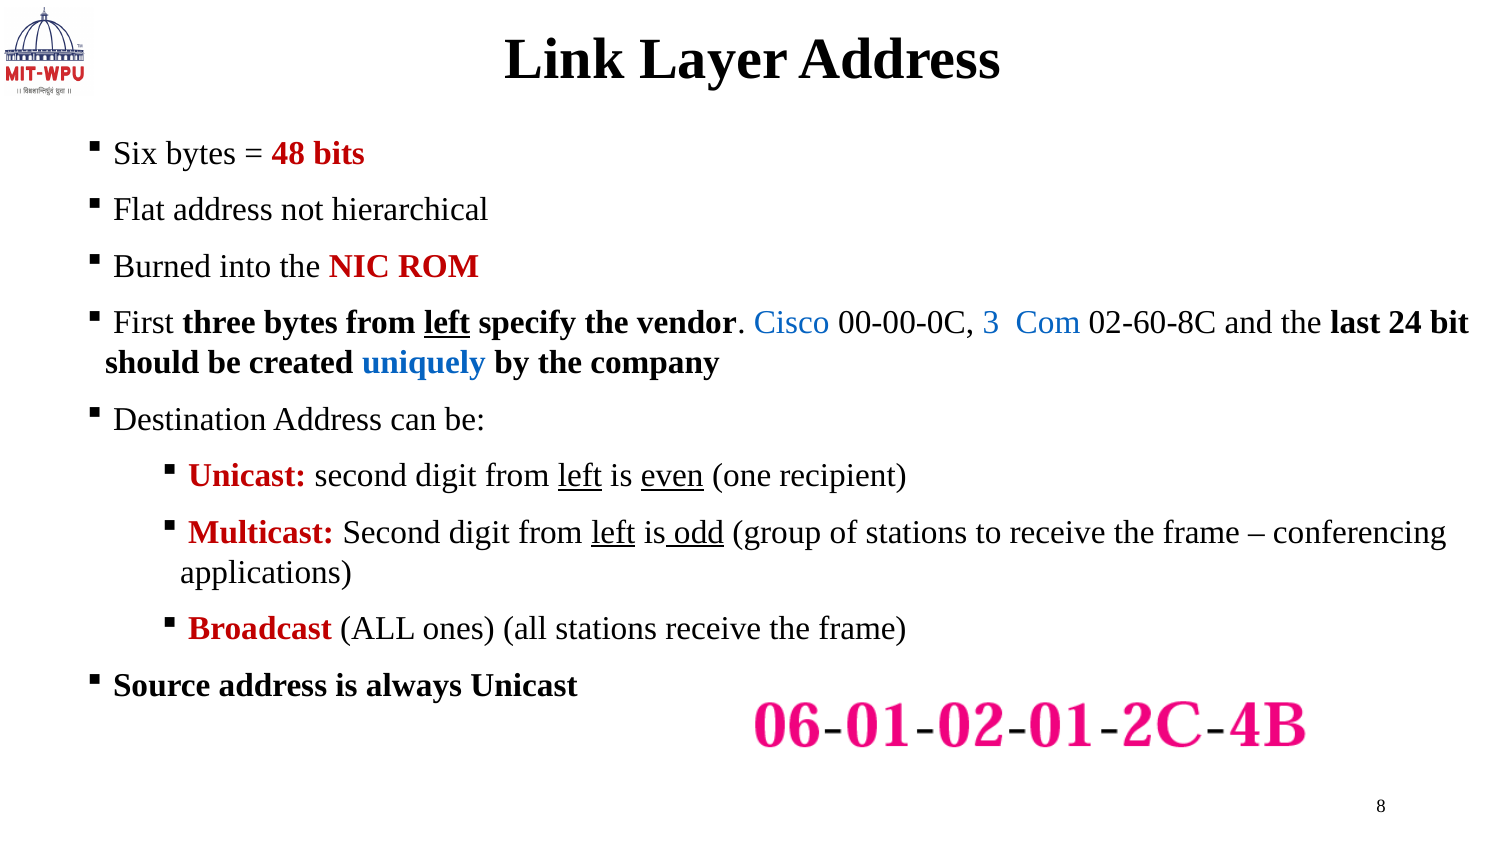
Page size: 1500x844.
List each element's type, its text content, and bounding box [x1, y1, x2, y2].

slide_number 8 [1059, 782, 1397, 827]
title Link Layer Address [109, 18, 1397, 96]
text_box Six bytes = 48 bits Flat address not hierarchical Burned into the NIC ROM First three bytes from left specify the vendor. Cisco 00-00-0C, 3 Com 02-60-8C and the last 24 bit should be created uniquely by the company Destination Address can be: Unicast: second digit from left is even (one recipient) Multicast: Second digit from left is odd (group of stations to receive the frame – conferencing applications) Broadcast (ALL ones) (all stations receive the frame) Source address is always Unicast [72, 123, 1500, 711]
picture [753, 689, 1308, 764]
picture [4, 7, 94, 96]
